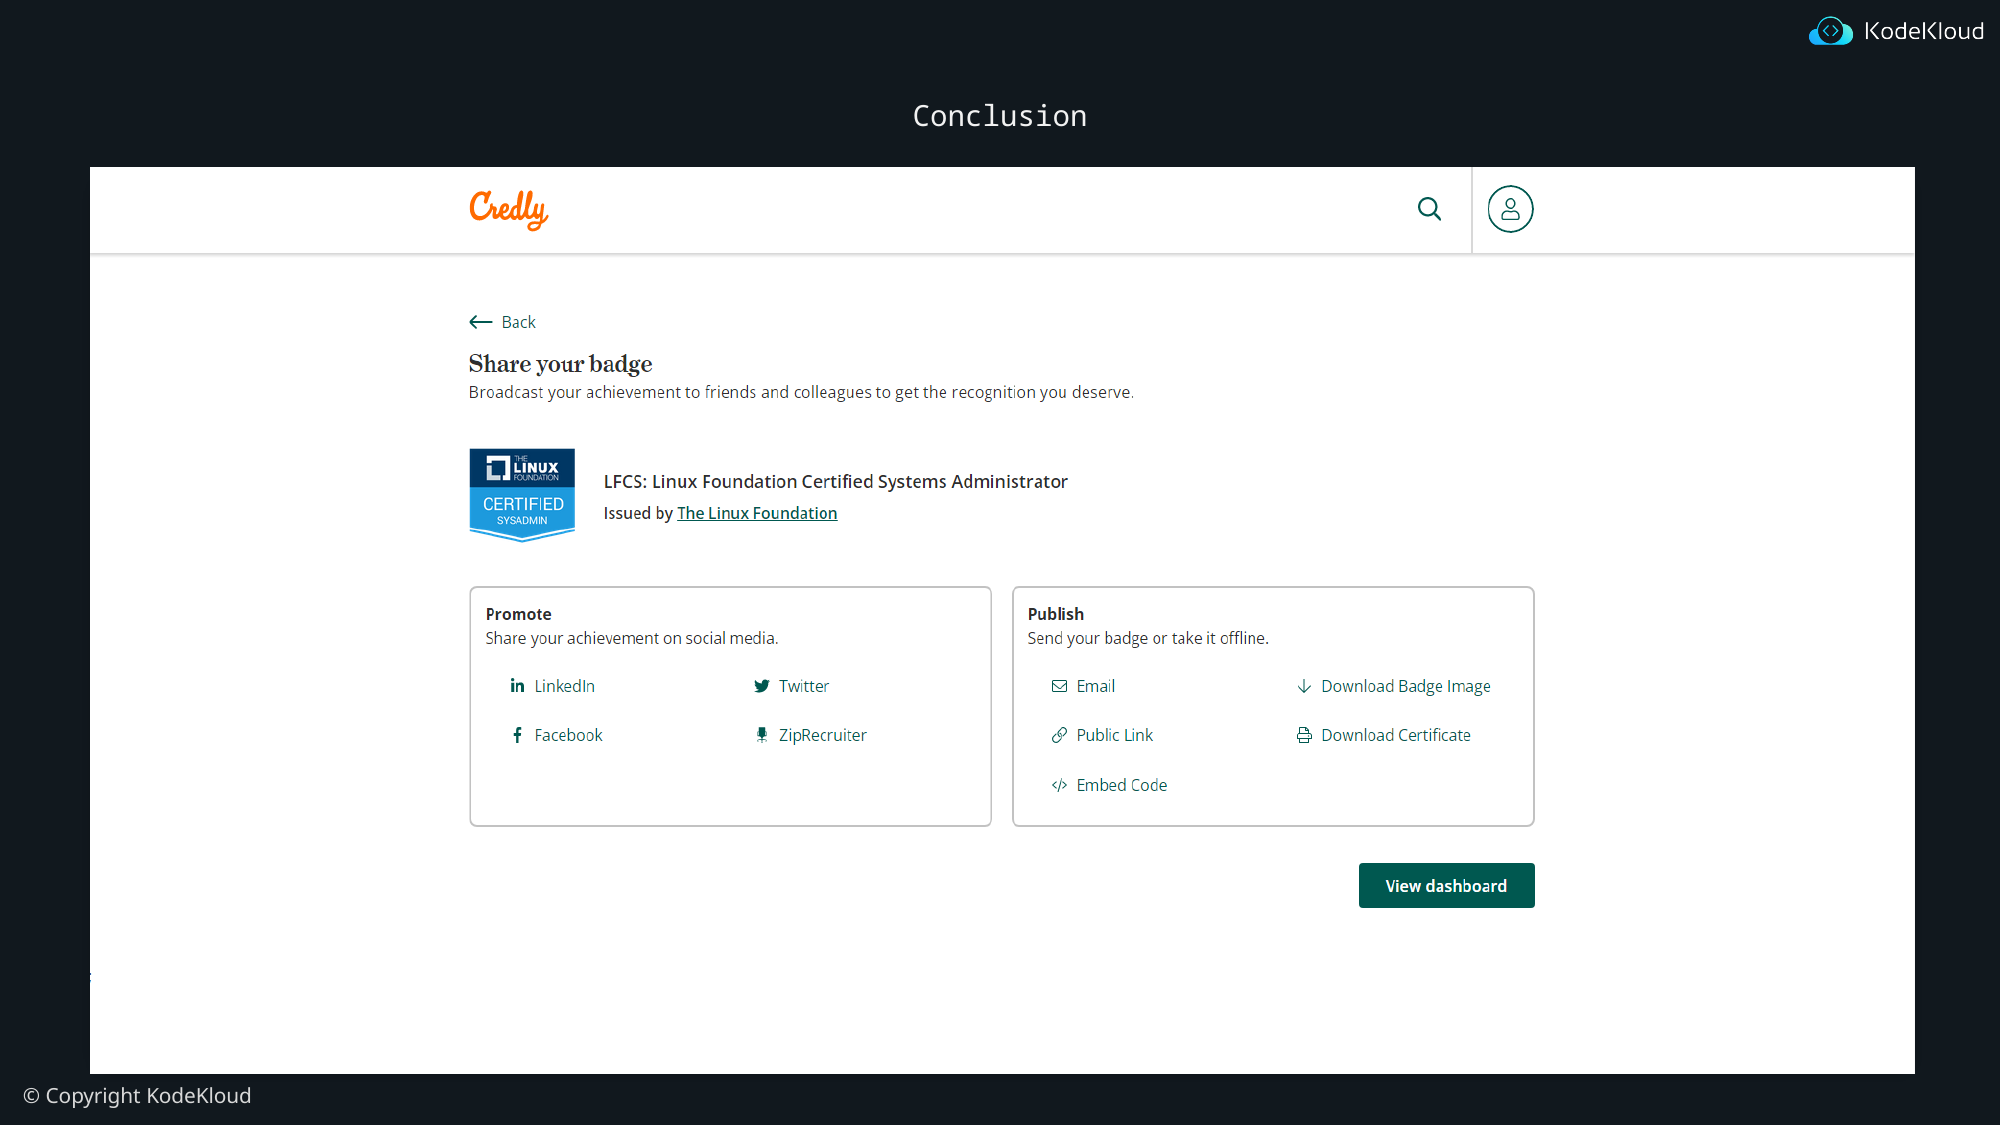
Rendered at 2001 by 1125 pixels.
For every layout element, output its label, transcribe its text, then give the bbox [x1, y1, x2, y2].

picture [90, 167, 1915, 1074]
title Conclusion [727, 67, 1273, 165]
picture [1792, 0, 2000, 62]
